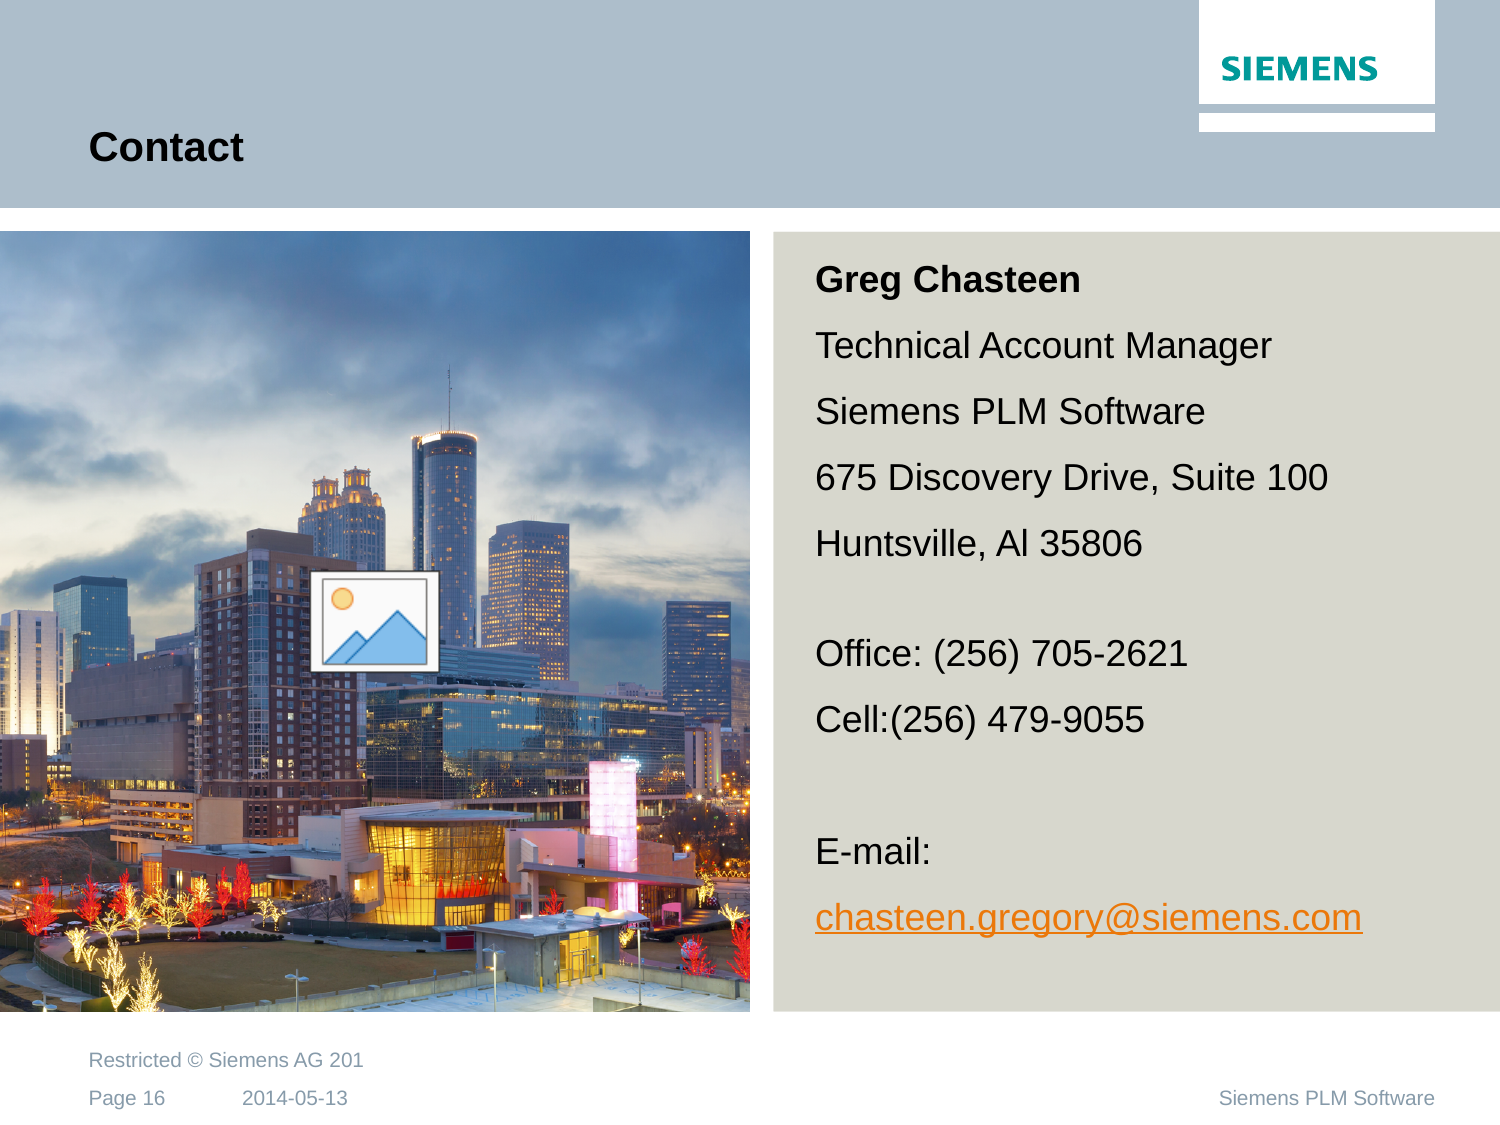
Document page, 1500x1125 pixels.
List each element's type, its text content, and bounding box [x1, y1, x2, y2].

list Greg Chasteen Technical Account Manager Siemens PLM Software 675 Discovery Drive, Suite 100 Huntsville, Al 35806 Office: (256) 705-2621 Cell:(256) 479-9055 E-mail: chasteen.gregory@siemens.com [773, 231, 1500, 1012]
picture [0, 231, 751, 1012]
title Contact [0, 0, 1500, 209]
